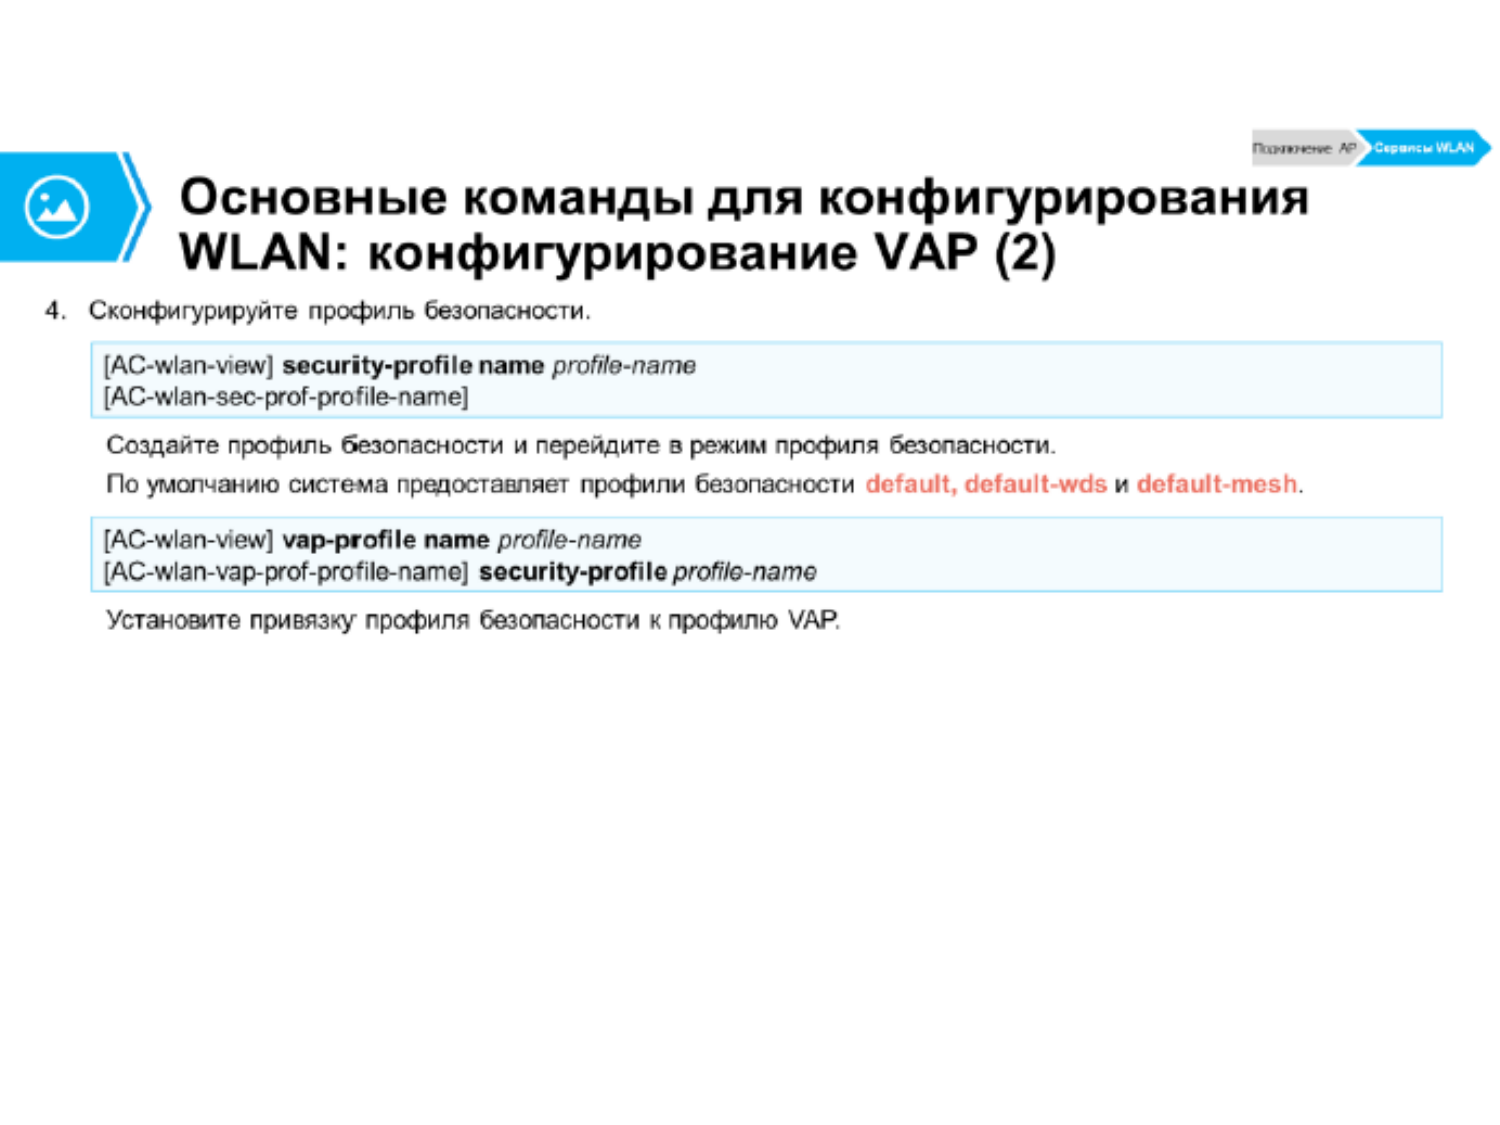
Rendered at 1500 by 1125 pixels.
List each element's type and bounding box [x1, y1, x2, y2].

list [0, 122, 1500, 695]
